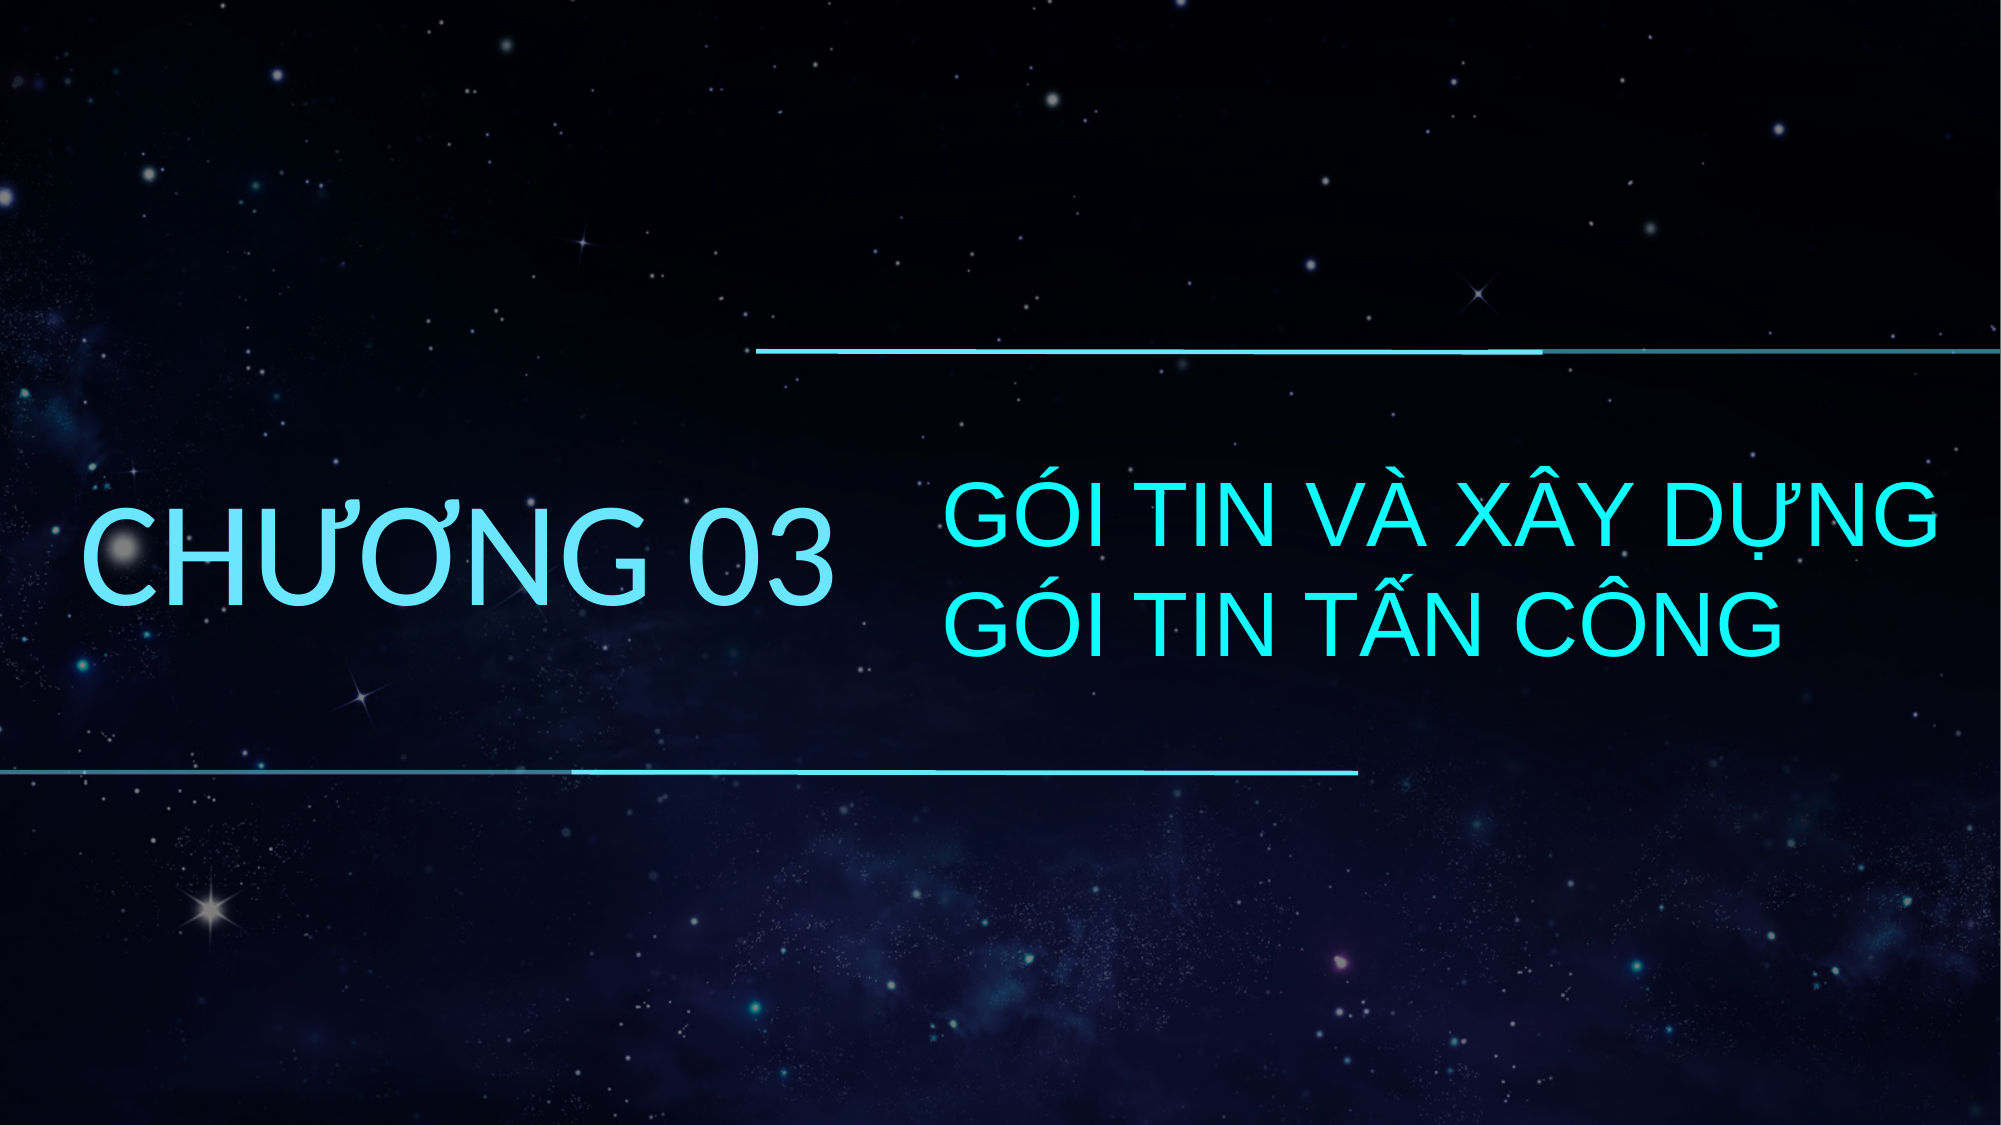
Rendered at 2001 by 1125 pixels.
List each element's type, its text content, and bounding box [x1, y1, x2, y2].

text_box GÓI TIN VÀ XÂY DỰNG GÓI TIN TẤN CÔNG [926, 447, 1971, 683]
picture [0, 0, 2001, 1125]
text_box CHƯƠNG 03 [0, 447, 855, 643]
